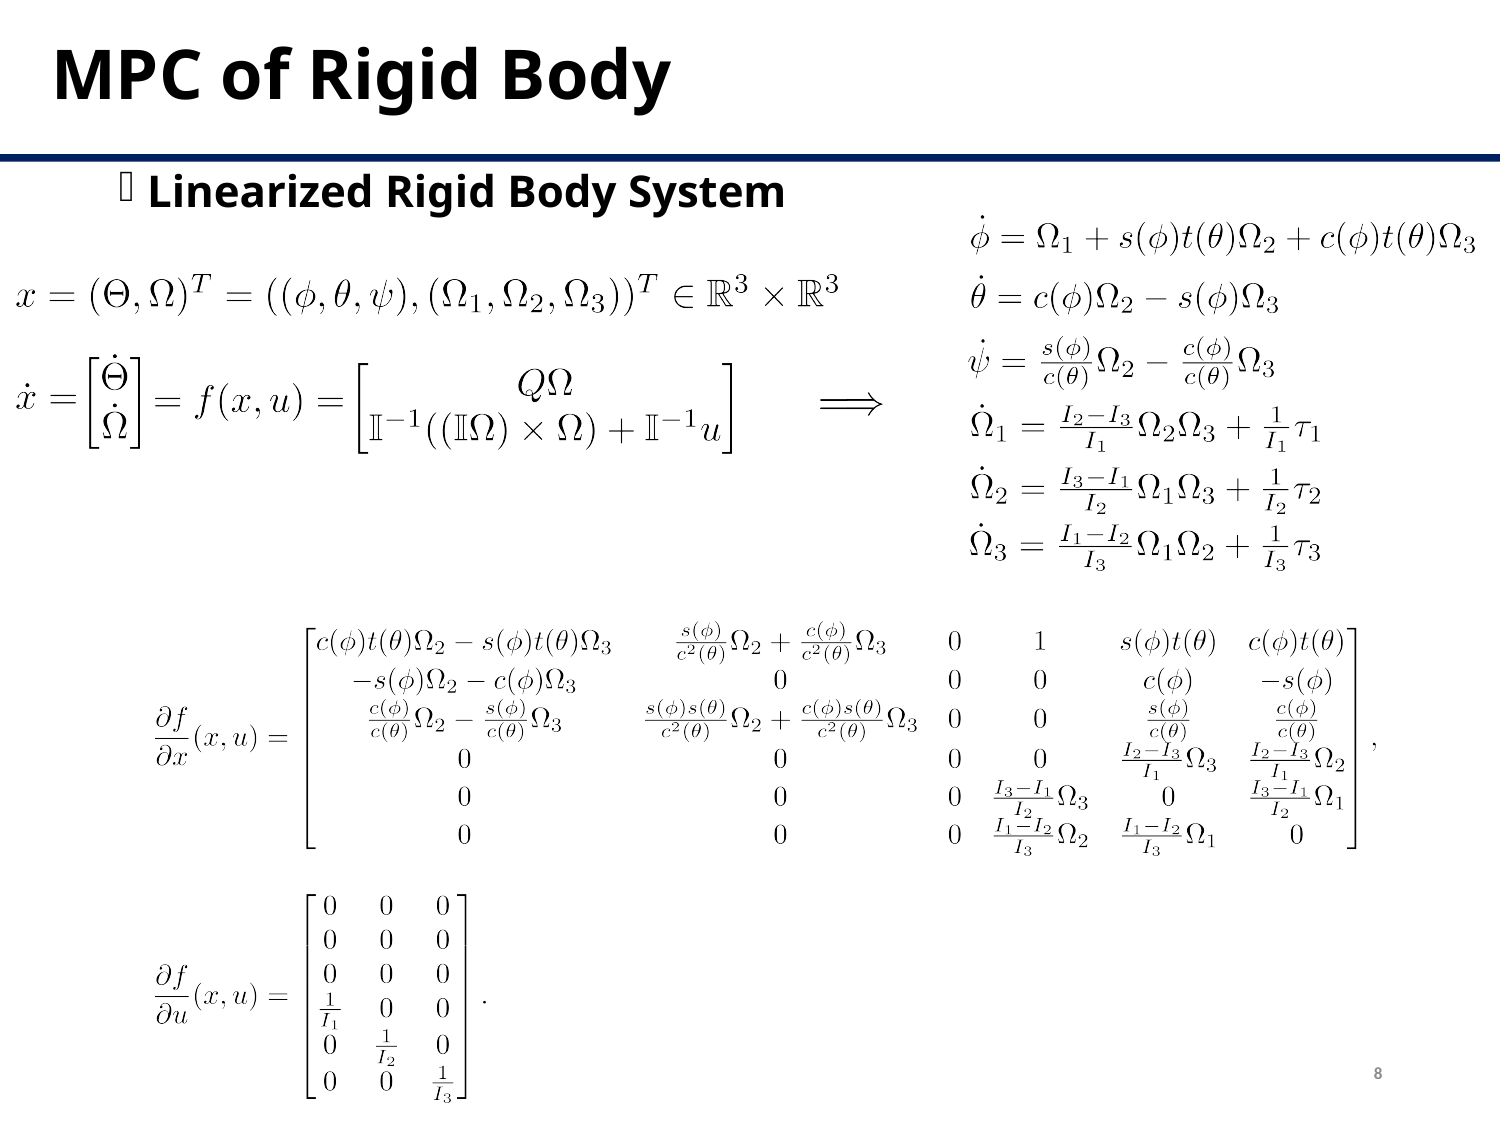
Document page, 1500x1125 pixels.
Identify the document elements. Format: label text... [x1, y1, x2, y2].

picture [971, 404, 1320, 452]
title MPC of Rigid Body [36, 0, 1331, 155]
list Linearized Rigid Body System [103, 162, 1398, 248]
slide_number 7 [1060, 1042, 1398, 1103]
picture [155, 894, 486, 1103]
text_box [16, 354, 732, 455]
picture [970, 523, 1320, 571]
picture [155, 621, 1376, 856]
picture [968, 336, 1274, 390]
picture [971, 215, 1475, 256]
picture [971, 466, 1320, 514]
picture [820, 392, 883, 417]
picture [16, 274, 838, 316]
picture [971, 275, 1278, 316]
